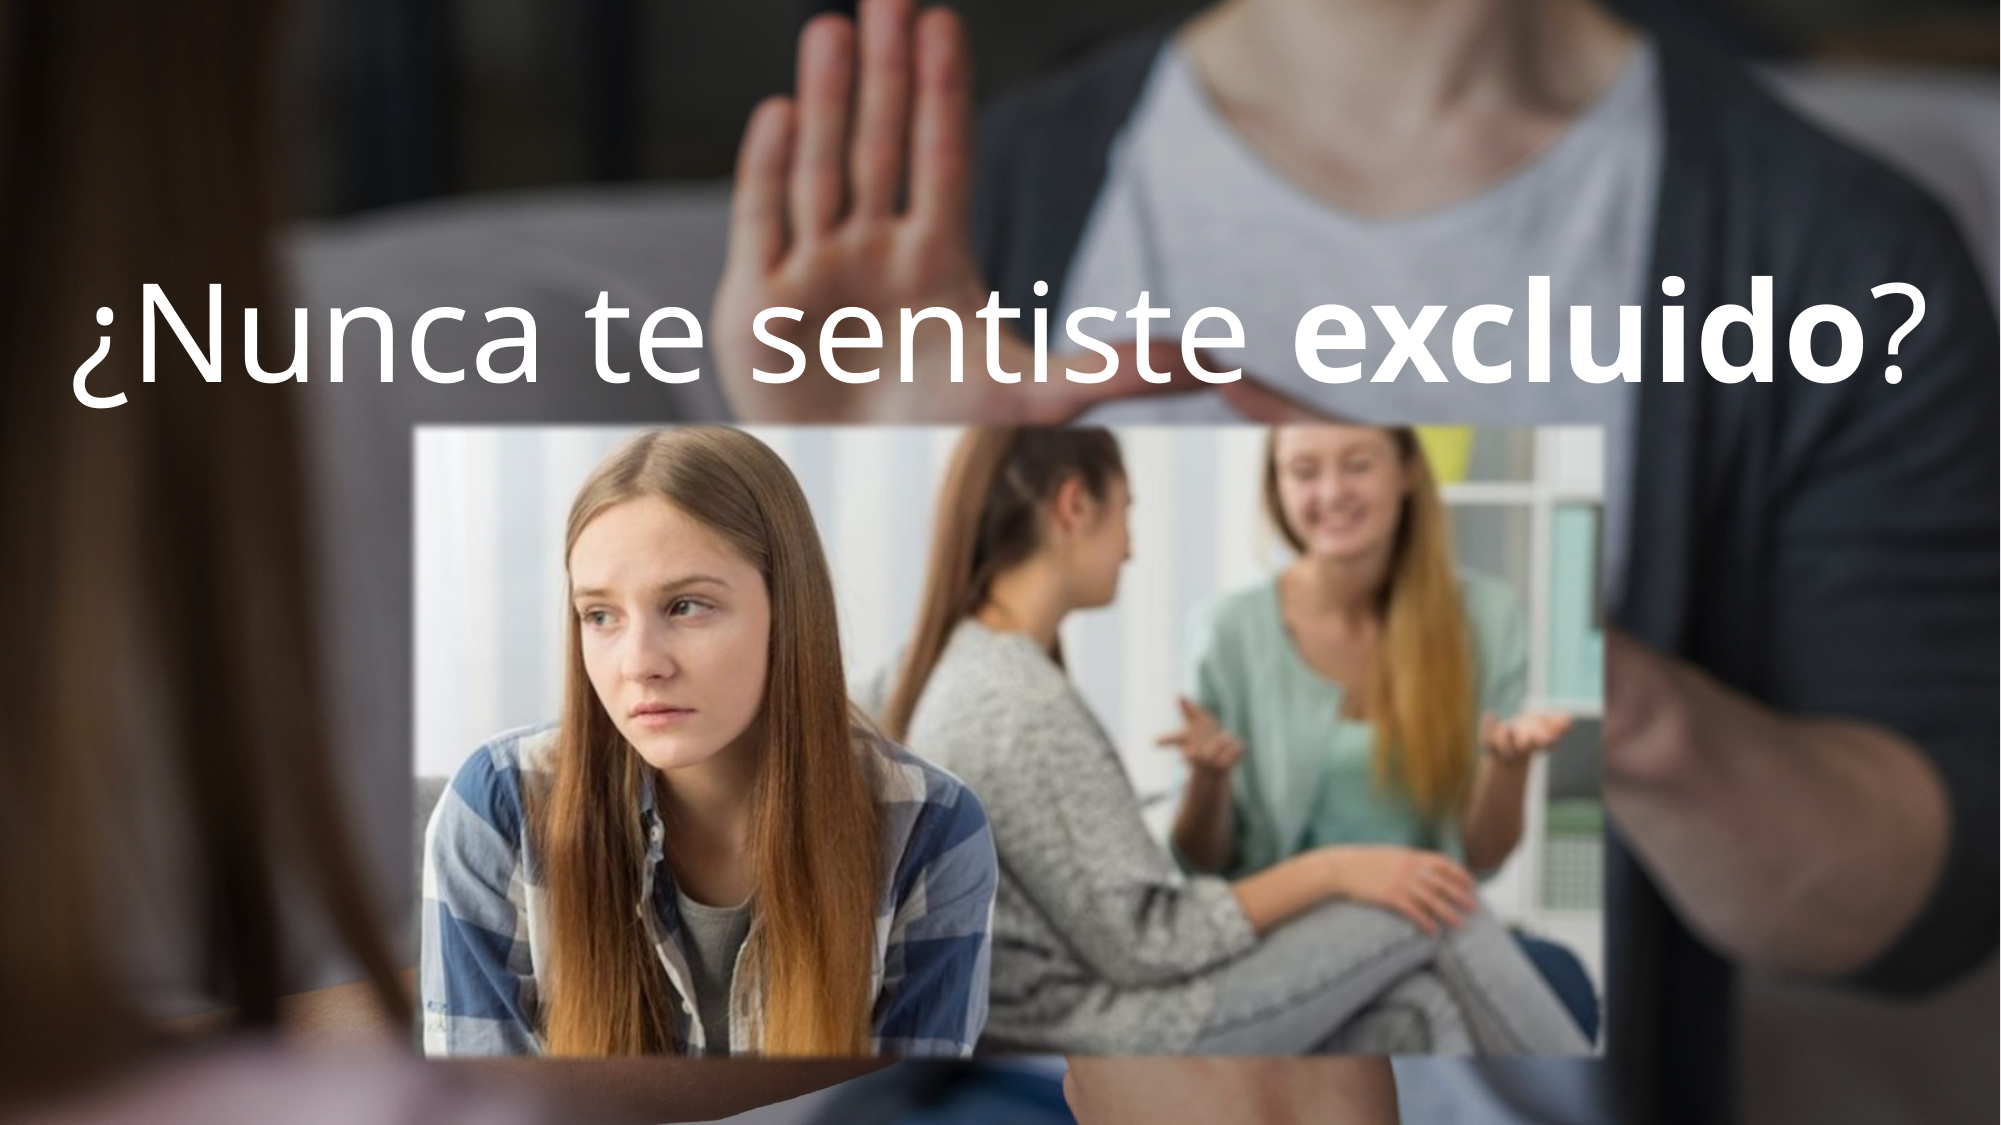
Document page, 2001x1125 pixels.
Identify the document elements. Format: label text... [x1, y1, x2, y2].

title ¿Nunca te sentiste excluido? [0, 0, 2000, 420]
picture [0, 0, 2001, 1125]
